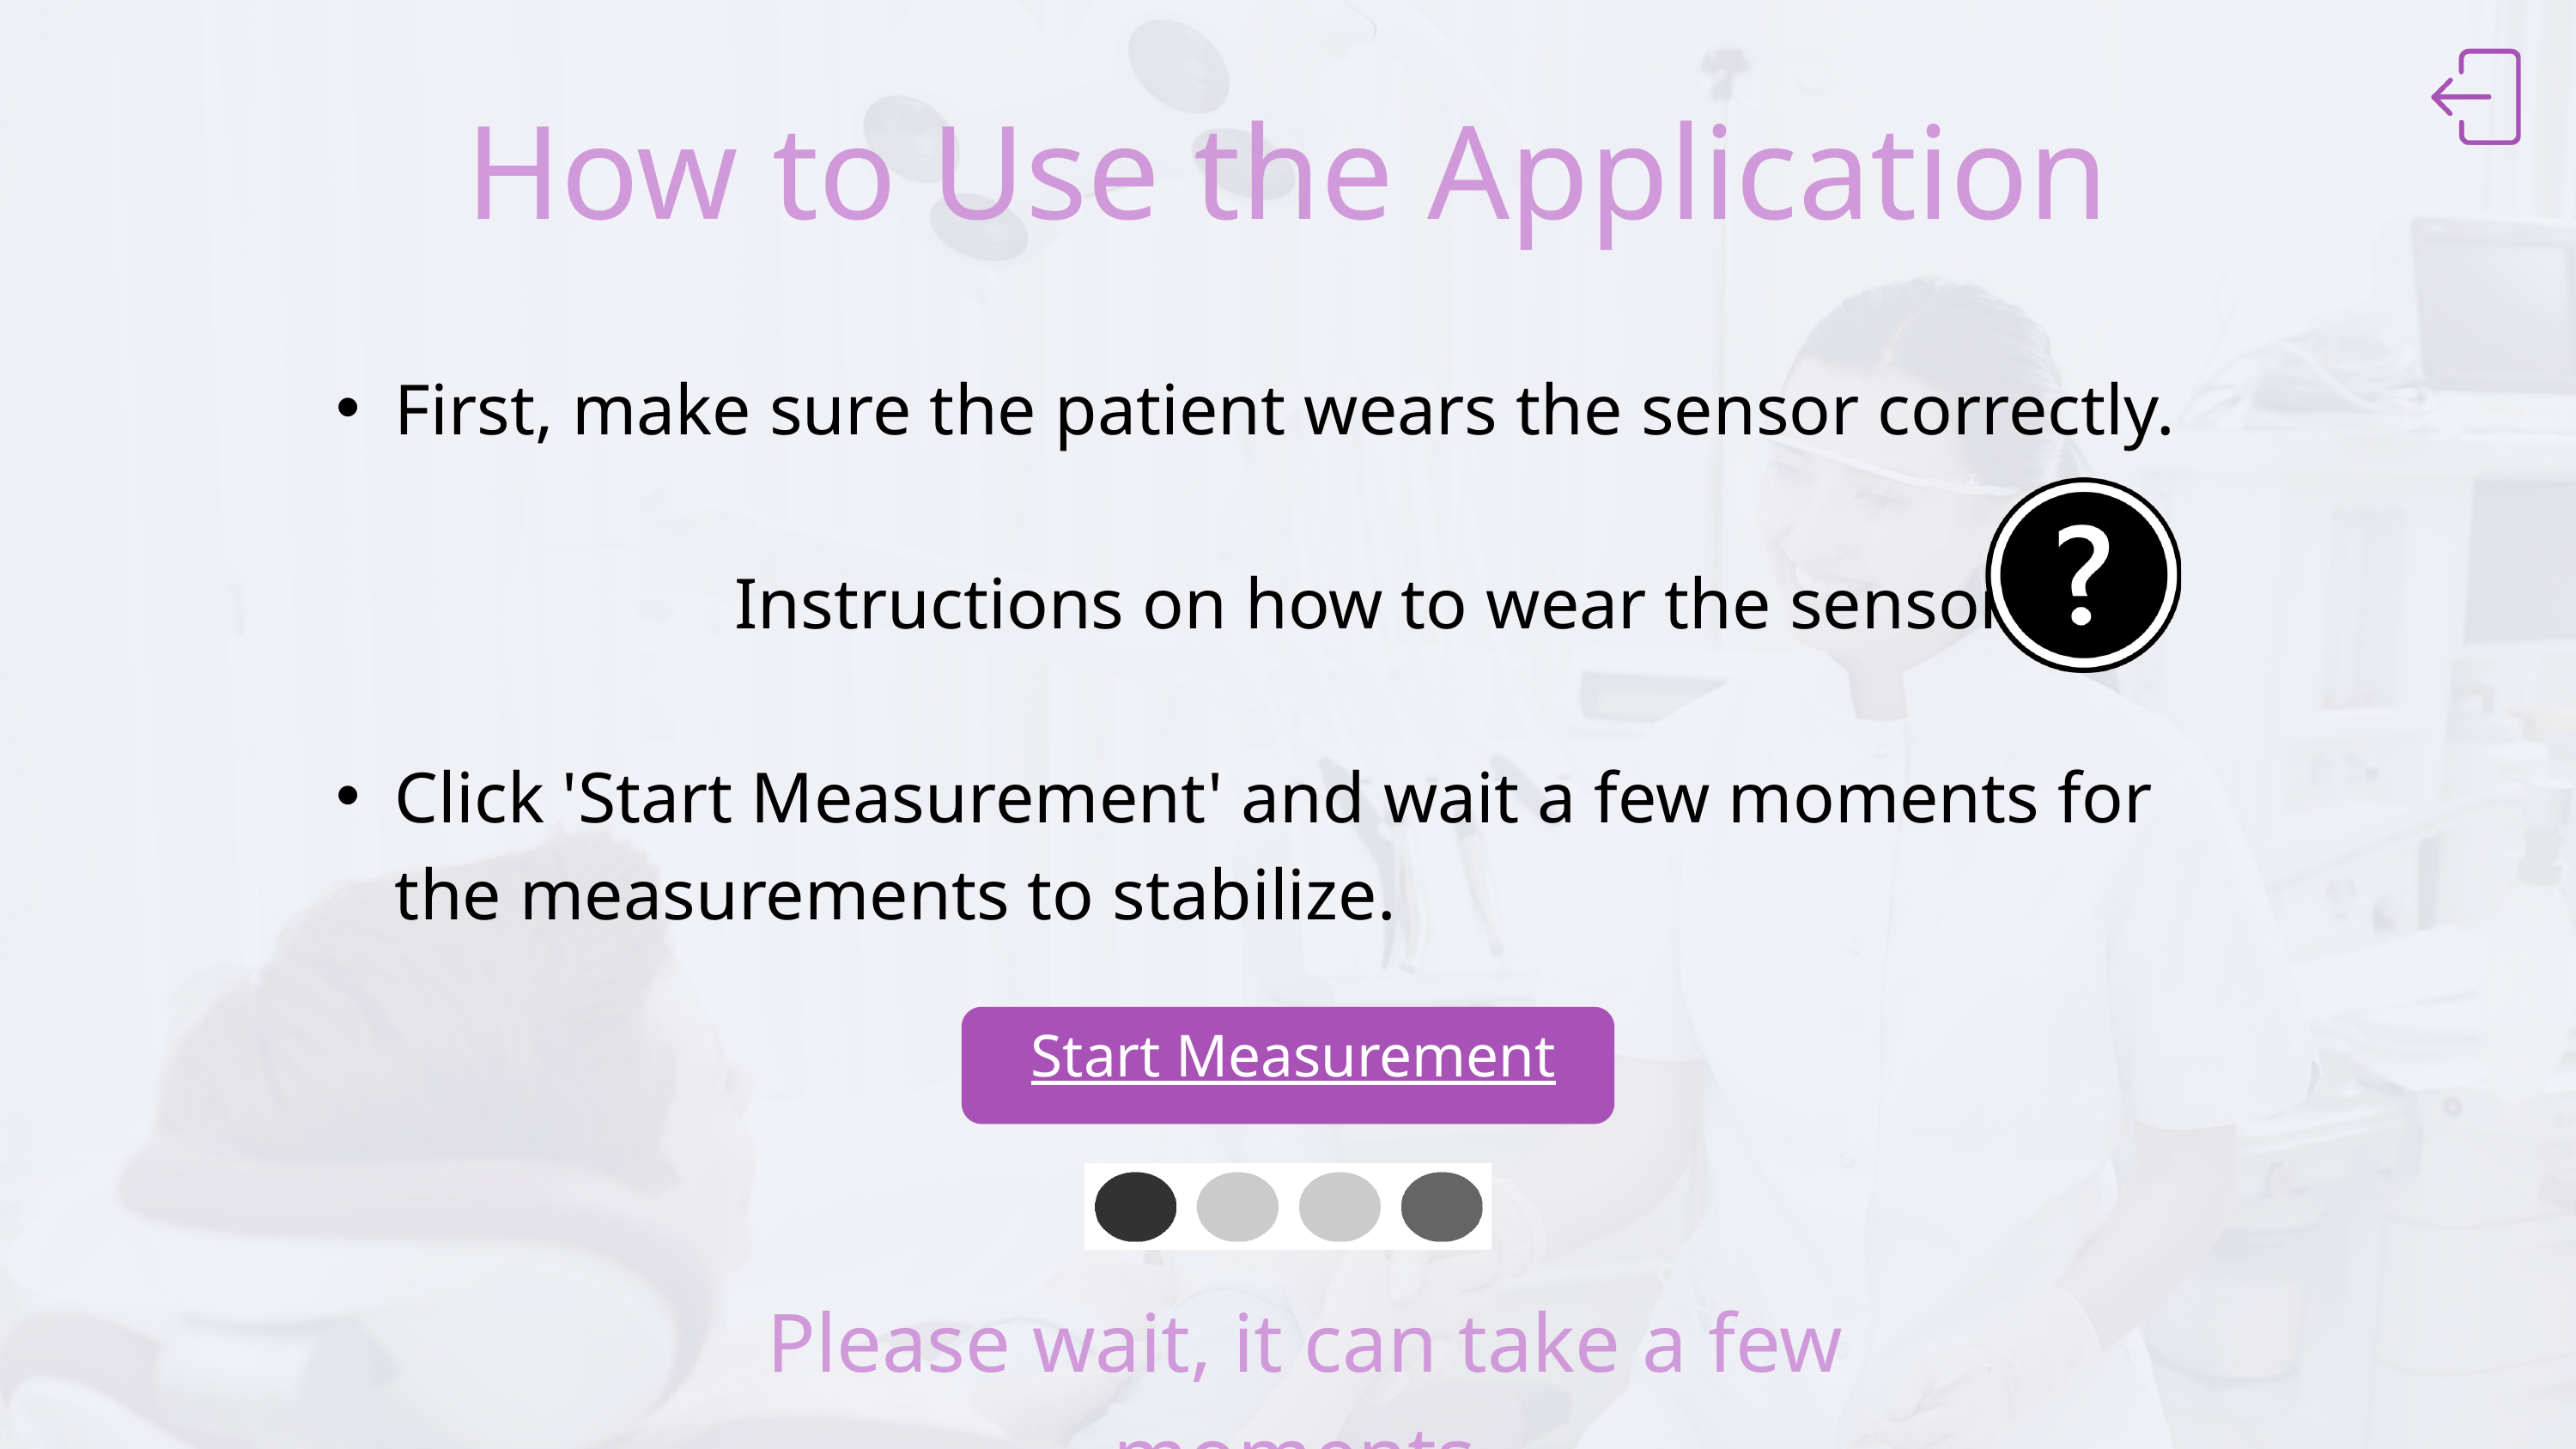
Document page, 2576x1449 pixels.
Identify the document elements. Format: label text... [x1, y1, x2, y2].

text_box Please wait, it can take a few moments [601, 1276, 2009, 1449]
text_box [0, 0, 2576, 1449]
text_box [961, 1006, 1615, 1125]
text_box [2431, 48, 2521, 145]
text_box How to Use the Application [428, 116, 2148, 246]
picture [1084, 1163, 1492, 1250]
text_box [276, 254, 2233, 1028]
